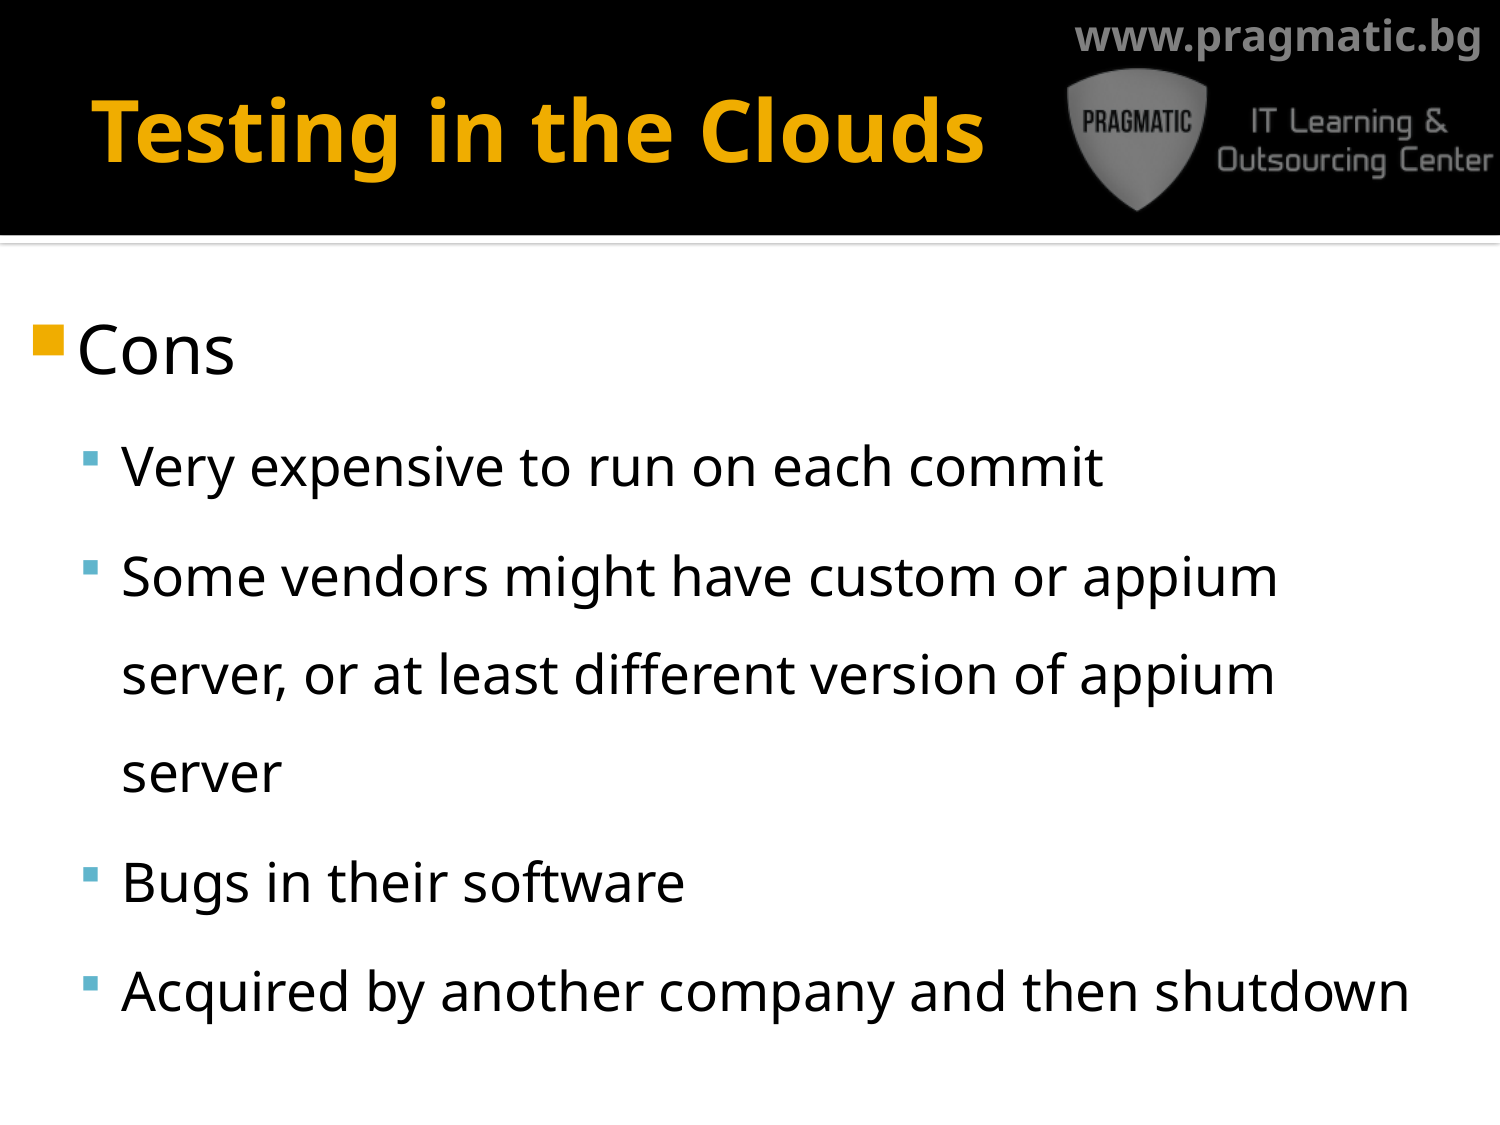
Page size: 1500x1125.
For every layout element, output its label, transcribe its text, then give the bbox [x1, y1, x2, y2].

list Cons Very expensive to run on each commit Some vendors might have custom or appium server, or at least different version of appium server Bugs in their software Acquired by another company and then shutdown [0, 249, 1438, 1125]
picture [1063, 62, 1500, 217]
title Testing in the Clouds [75, 24, 1063, 231]
